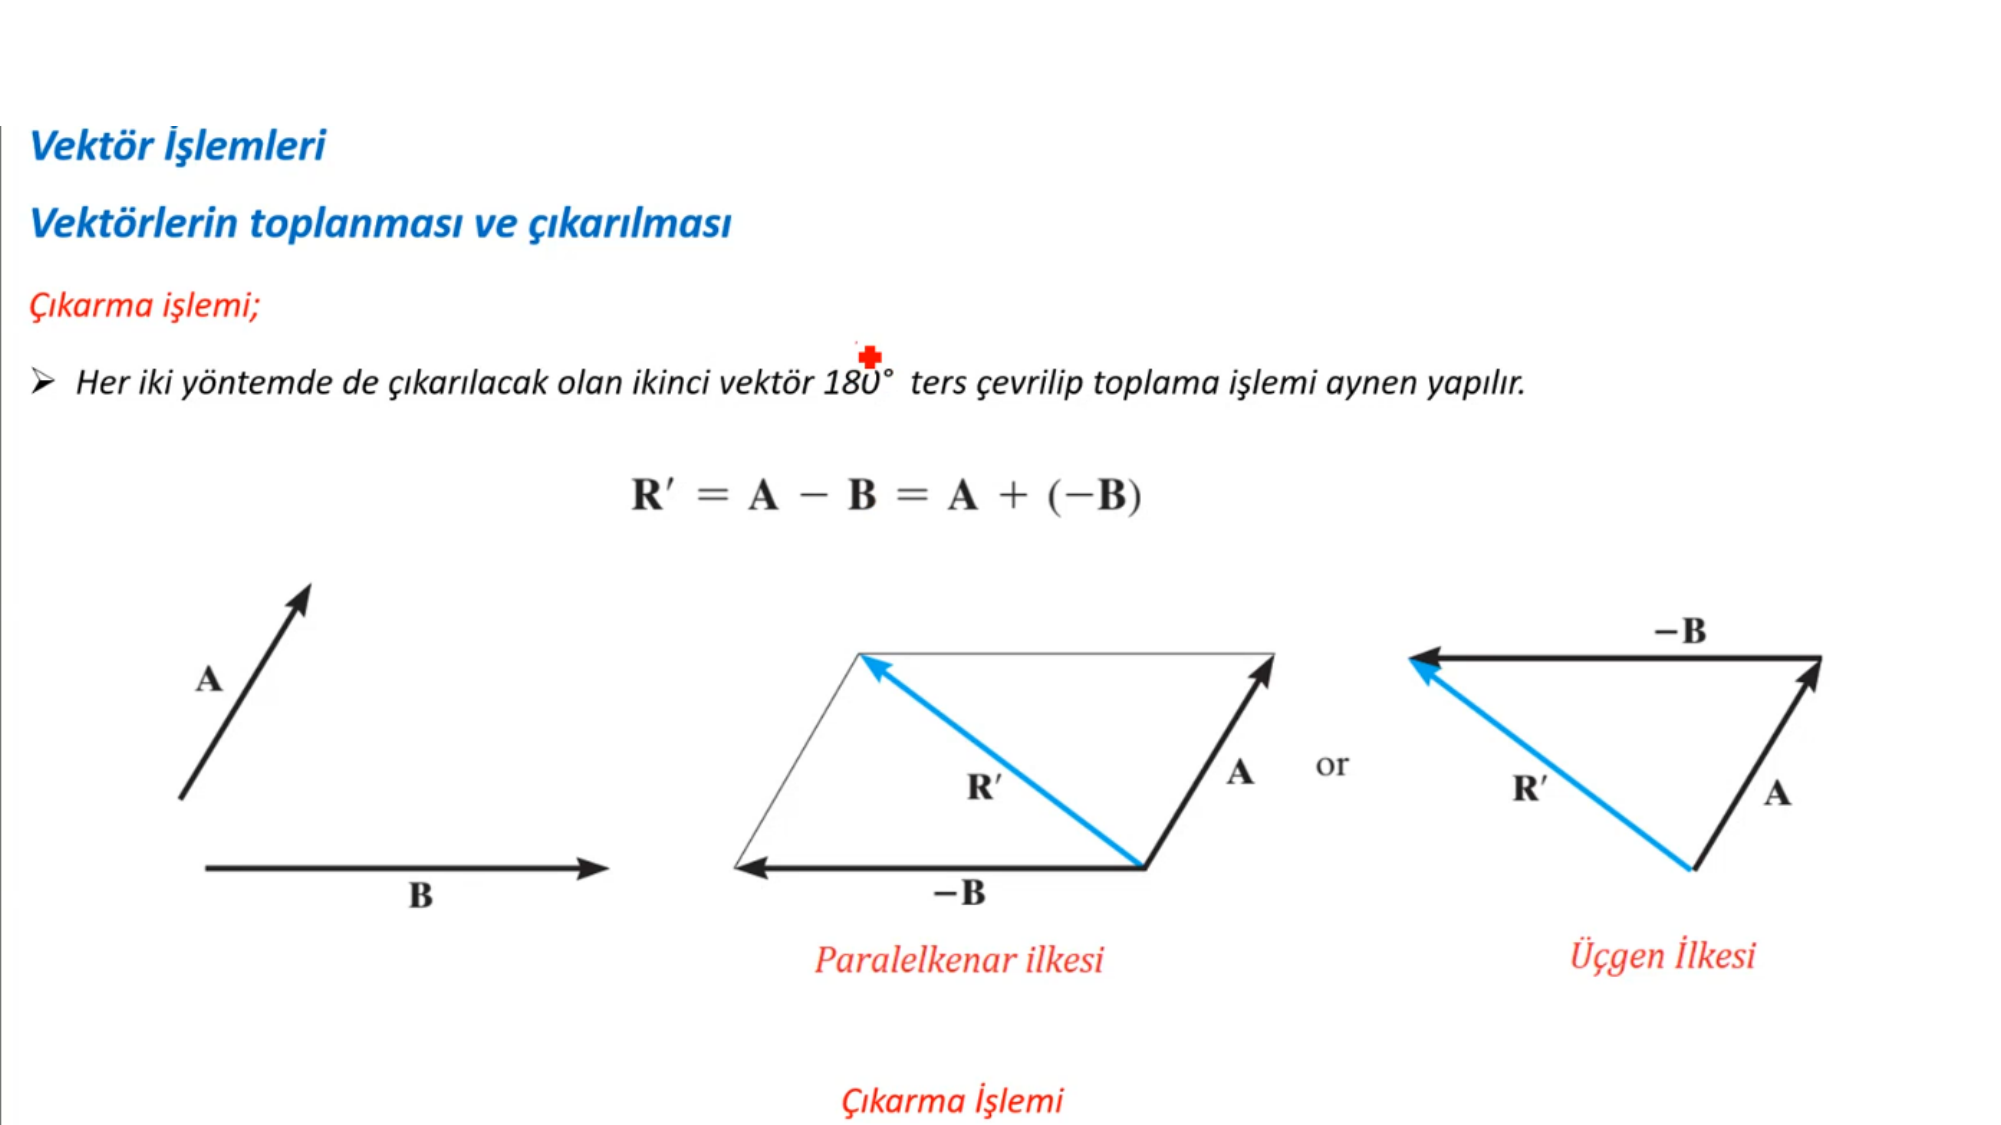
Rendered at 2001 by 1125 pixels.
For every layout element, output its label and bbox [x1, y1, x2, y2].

picture [0, 126, 2000, 1125]
